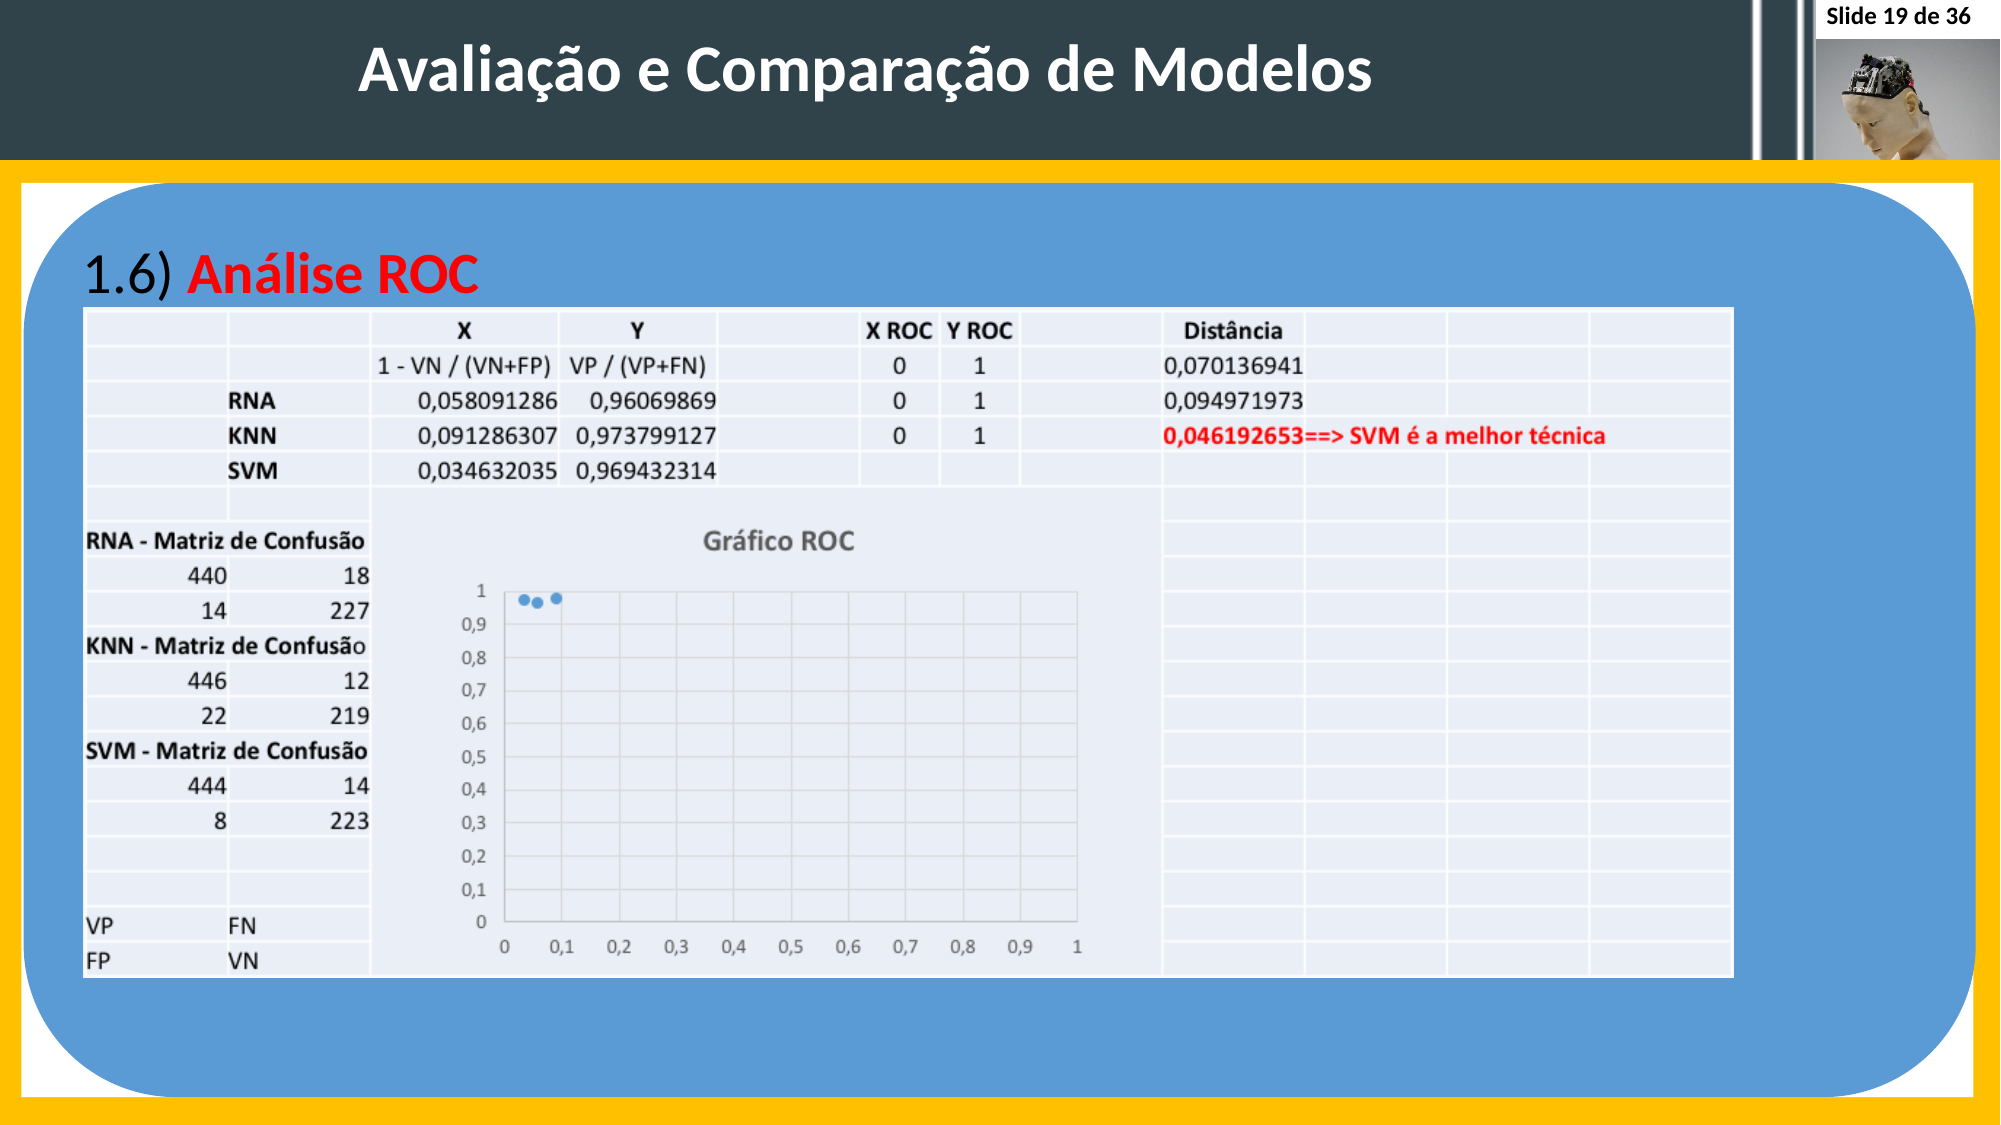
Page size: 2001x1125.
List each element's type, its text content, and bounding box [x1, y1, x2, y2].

text_box [0, 159, 2000, 1125]
picture [0, 0, 2000, 161]
text_box [1842, 979, 1974, 1098]
text_box 1.6) Análise ROC [22, 181, 1977, 1099]
picture [83, 307, 1734, 978]
text_box [20, 182, 157, 1098]
text_box [1843, 182, 1974, 301]
